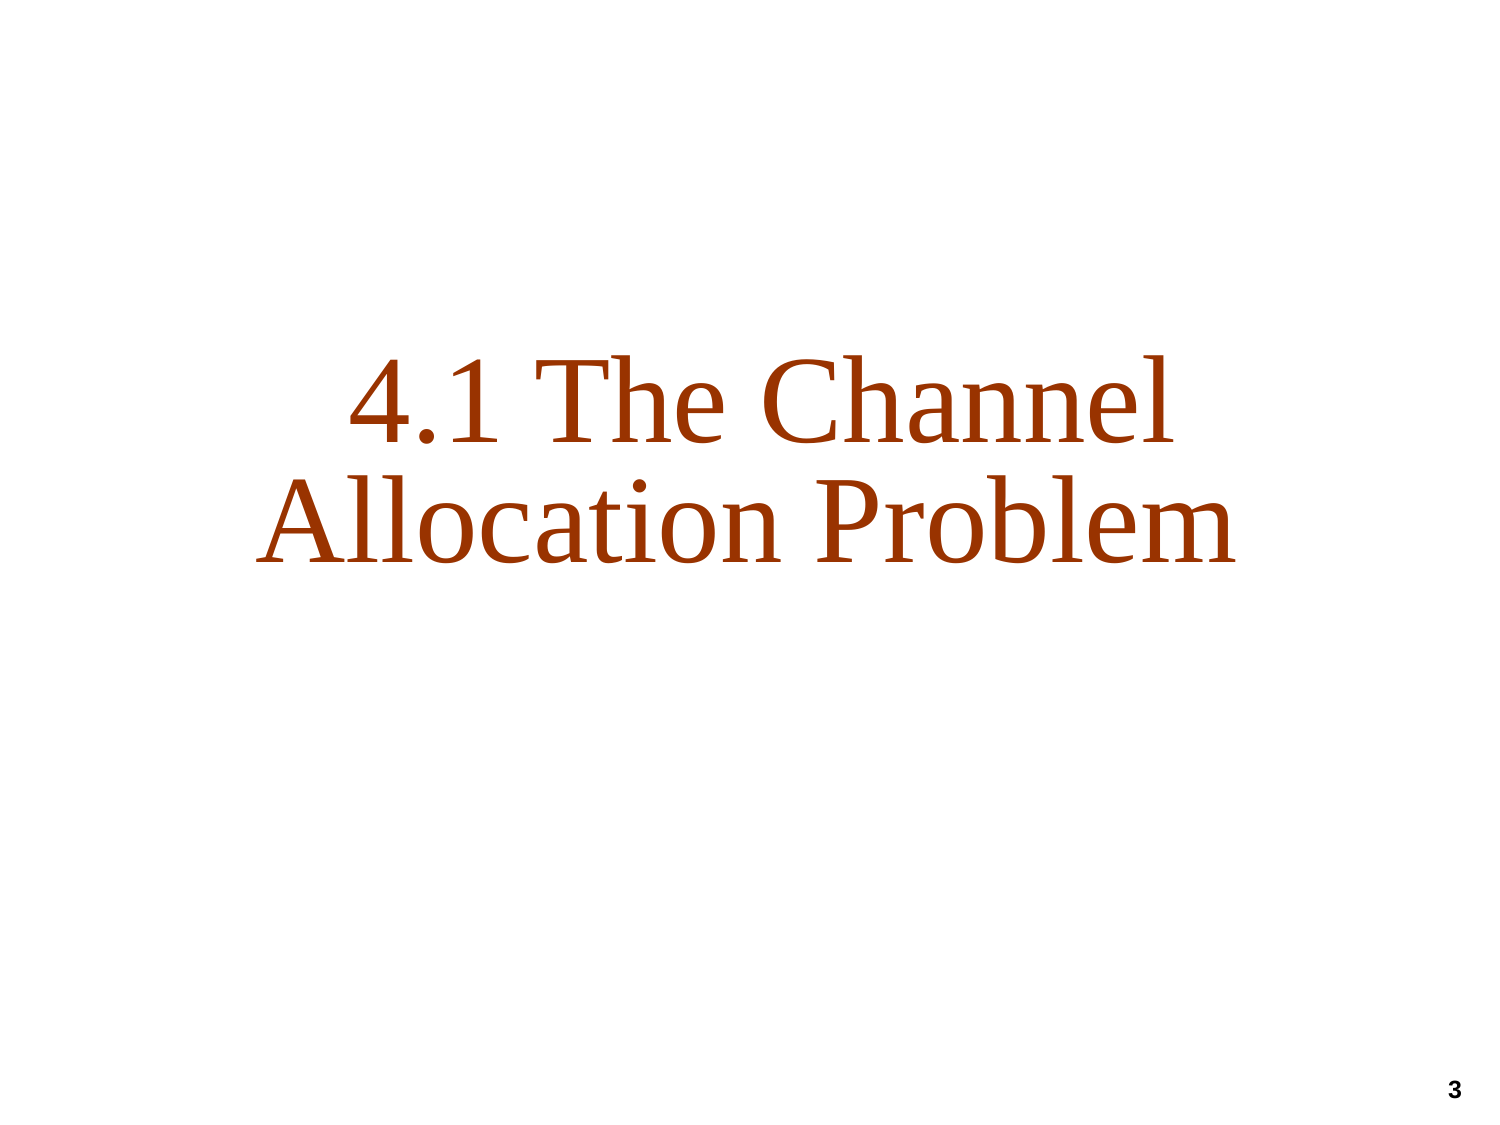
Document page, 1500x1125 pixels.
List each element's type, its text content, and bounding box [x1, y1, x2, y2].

subtitle 4.1 The Channel Allocation Problem [59, 339, 1467, 816]
